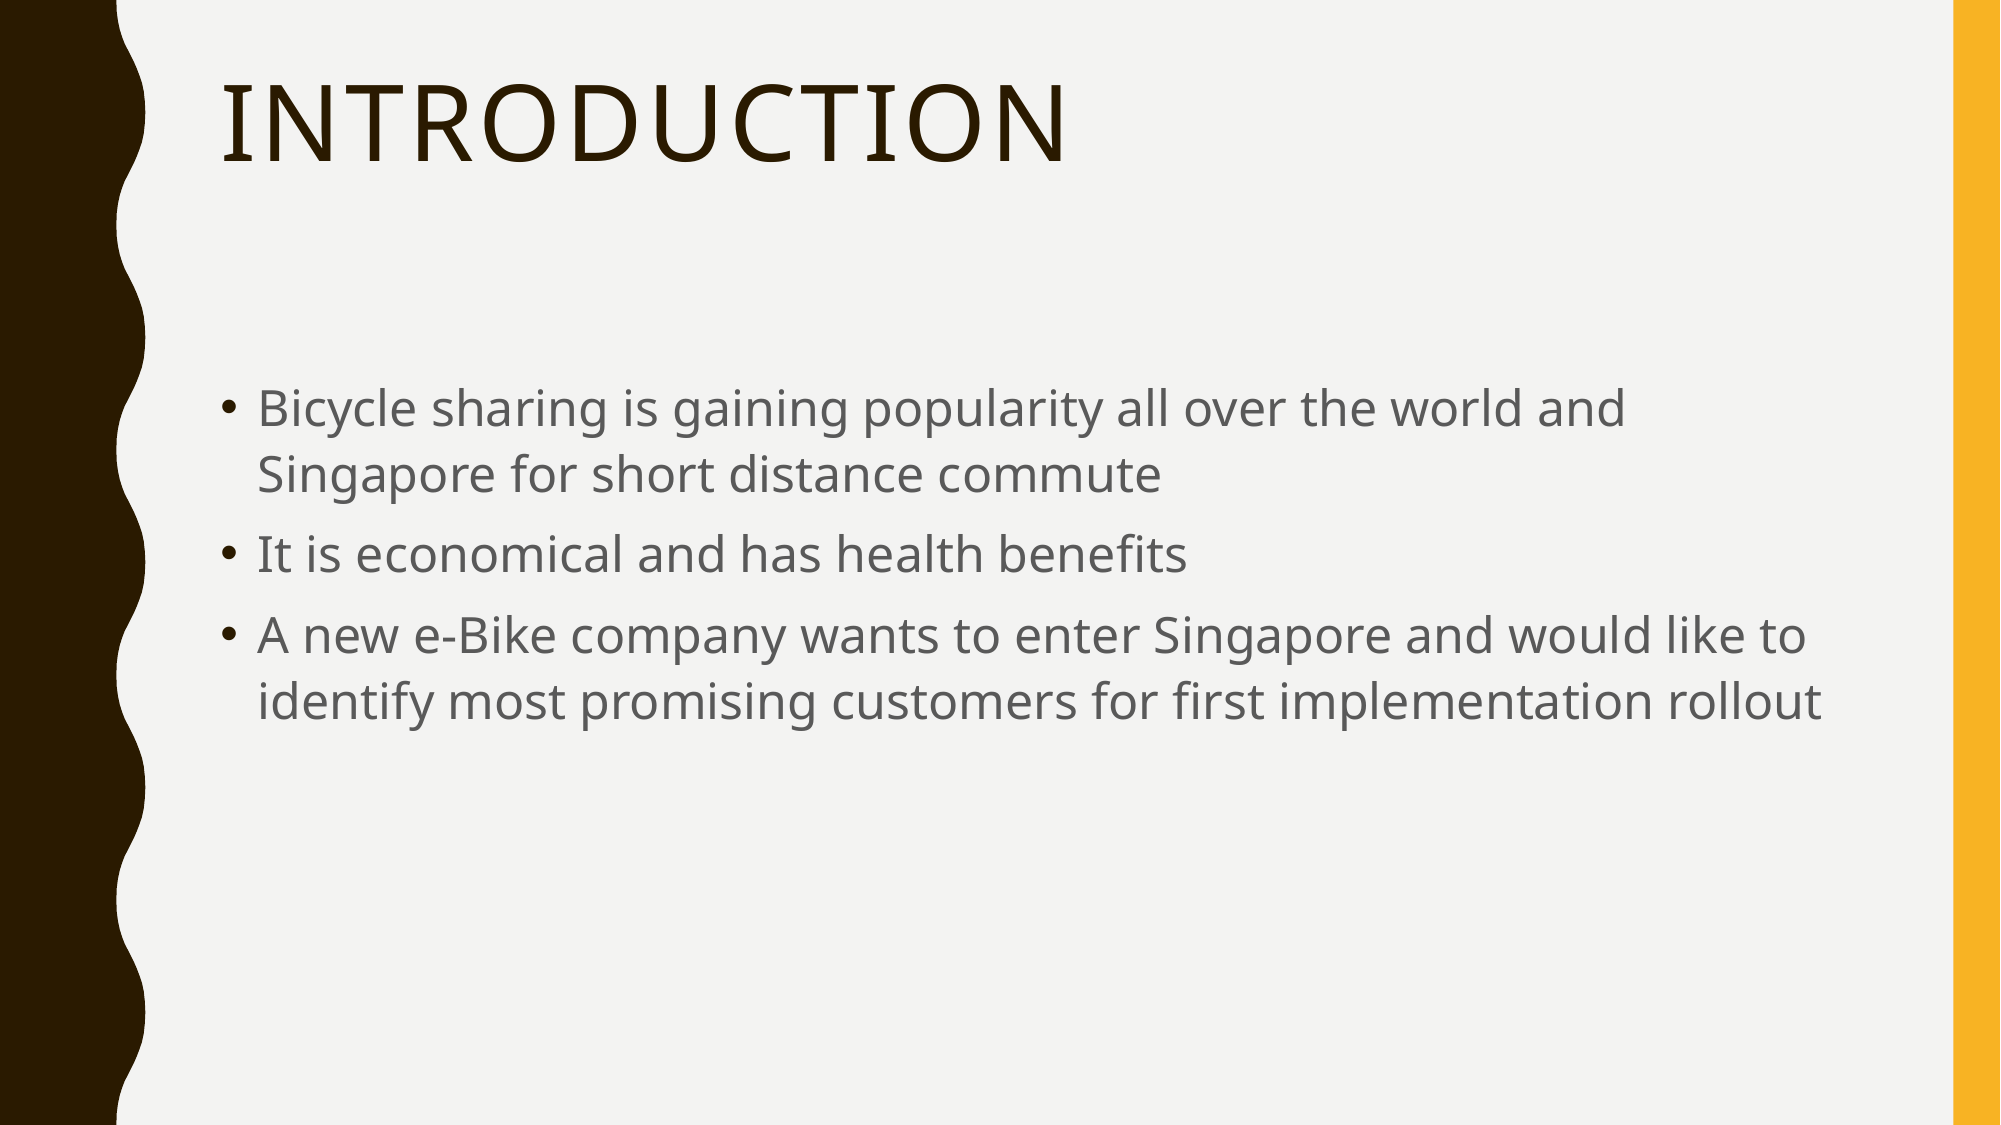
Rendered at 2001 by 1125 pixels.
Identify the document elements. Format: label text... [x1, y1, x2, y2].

title introduction [205, 62, 1875, 308]
list Bicycle sharing is gaining popularity all over the world and Singapore for short distance commute It is economical and has health benefits A new e-Bike company wants to enter Singapore and would like to identify most promising customers for first implementation rollout [205, 362, 1875, 1125]
